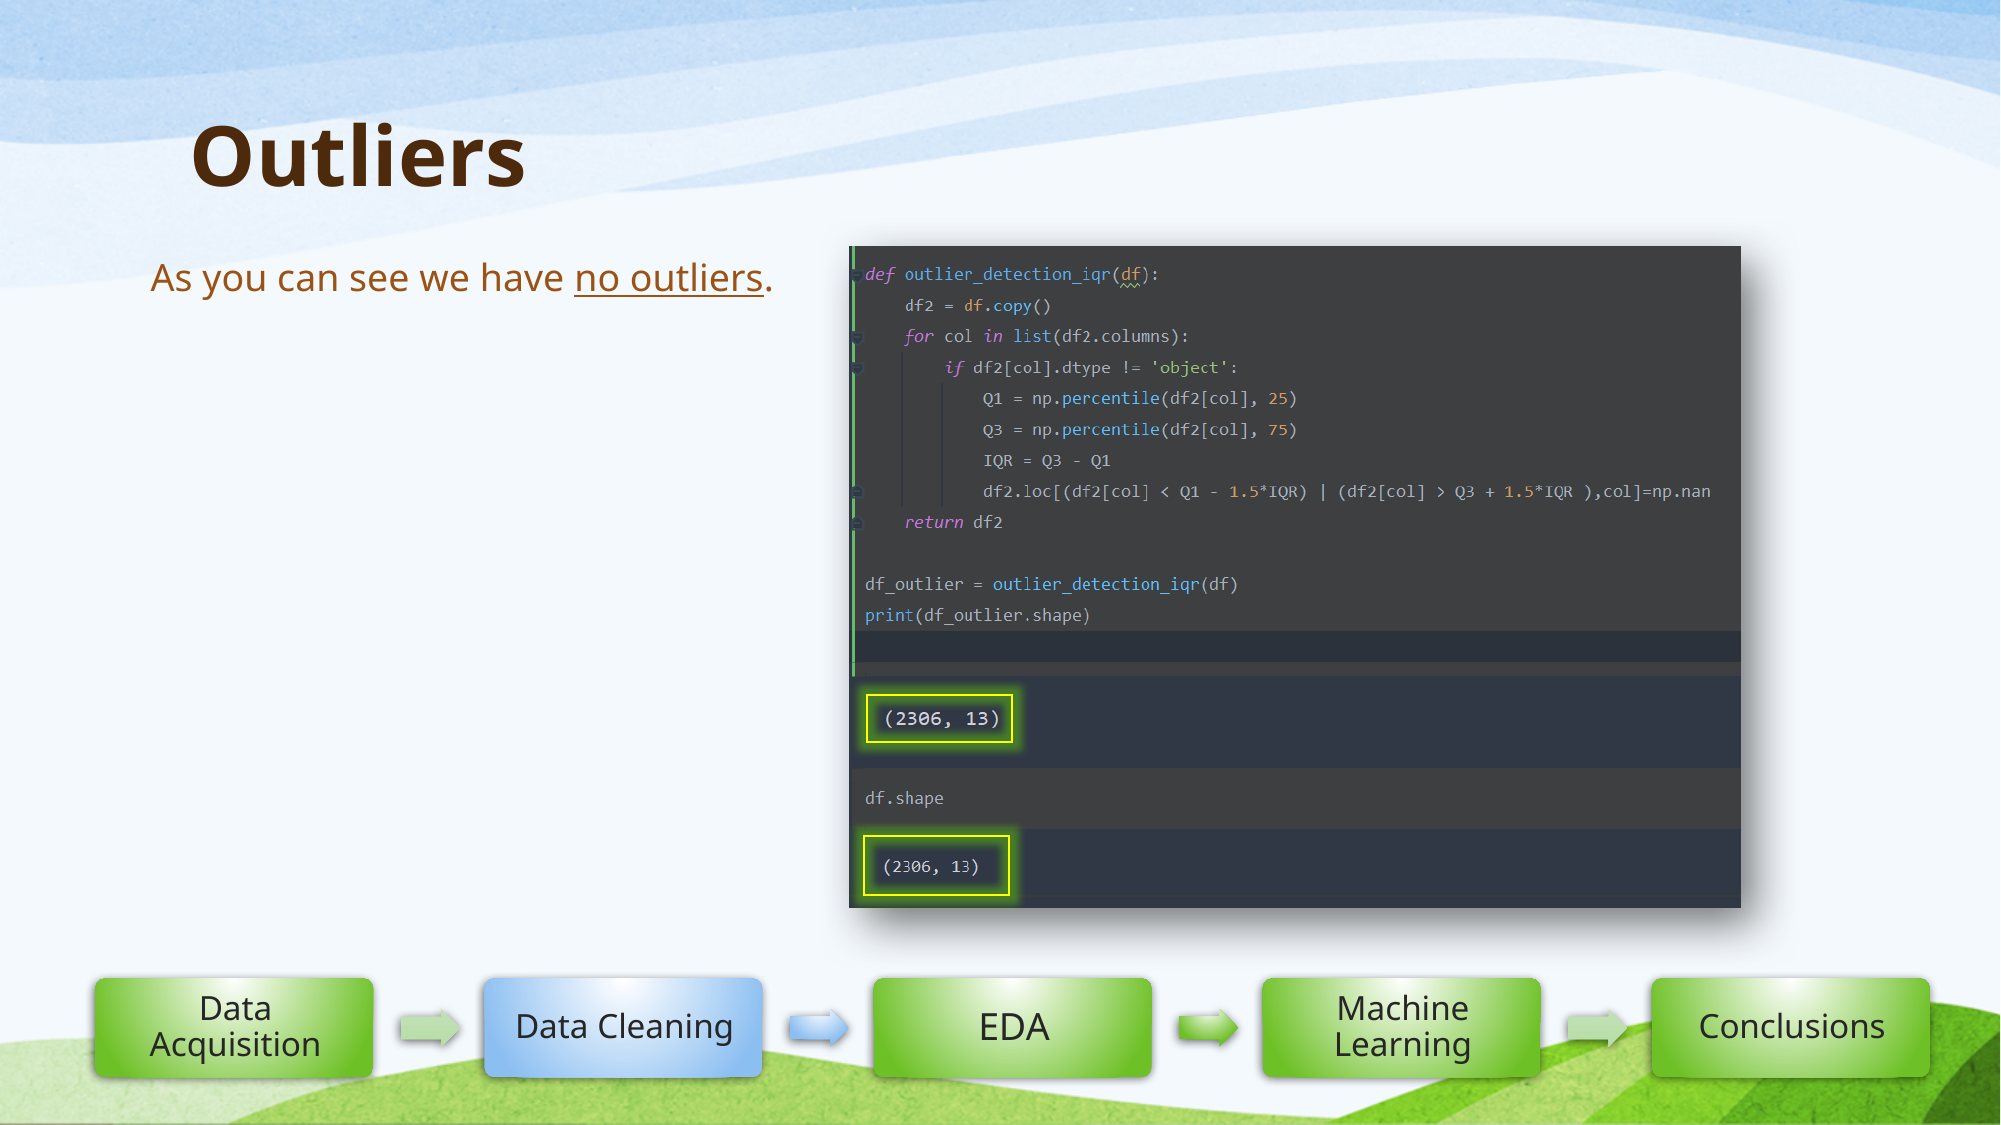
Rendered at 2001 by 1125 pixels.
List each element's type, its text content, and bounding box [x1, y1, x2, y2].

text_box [93, 694, 1932, 1125]
title Outliers [174, 11, 1825, 212]
text_box As you can see we have no outliers. [135, 246, 838, 307]
picture [0, 0, 2001, 1125]
